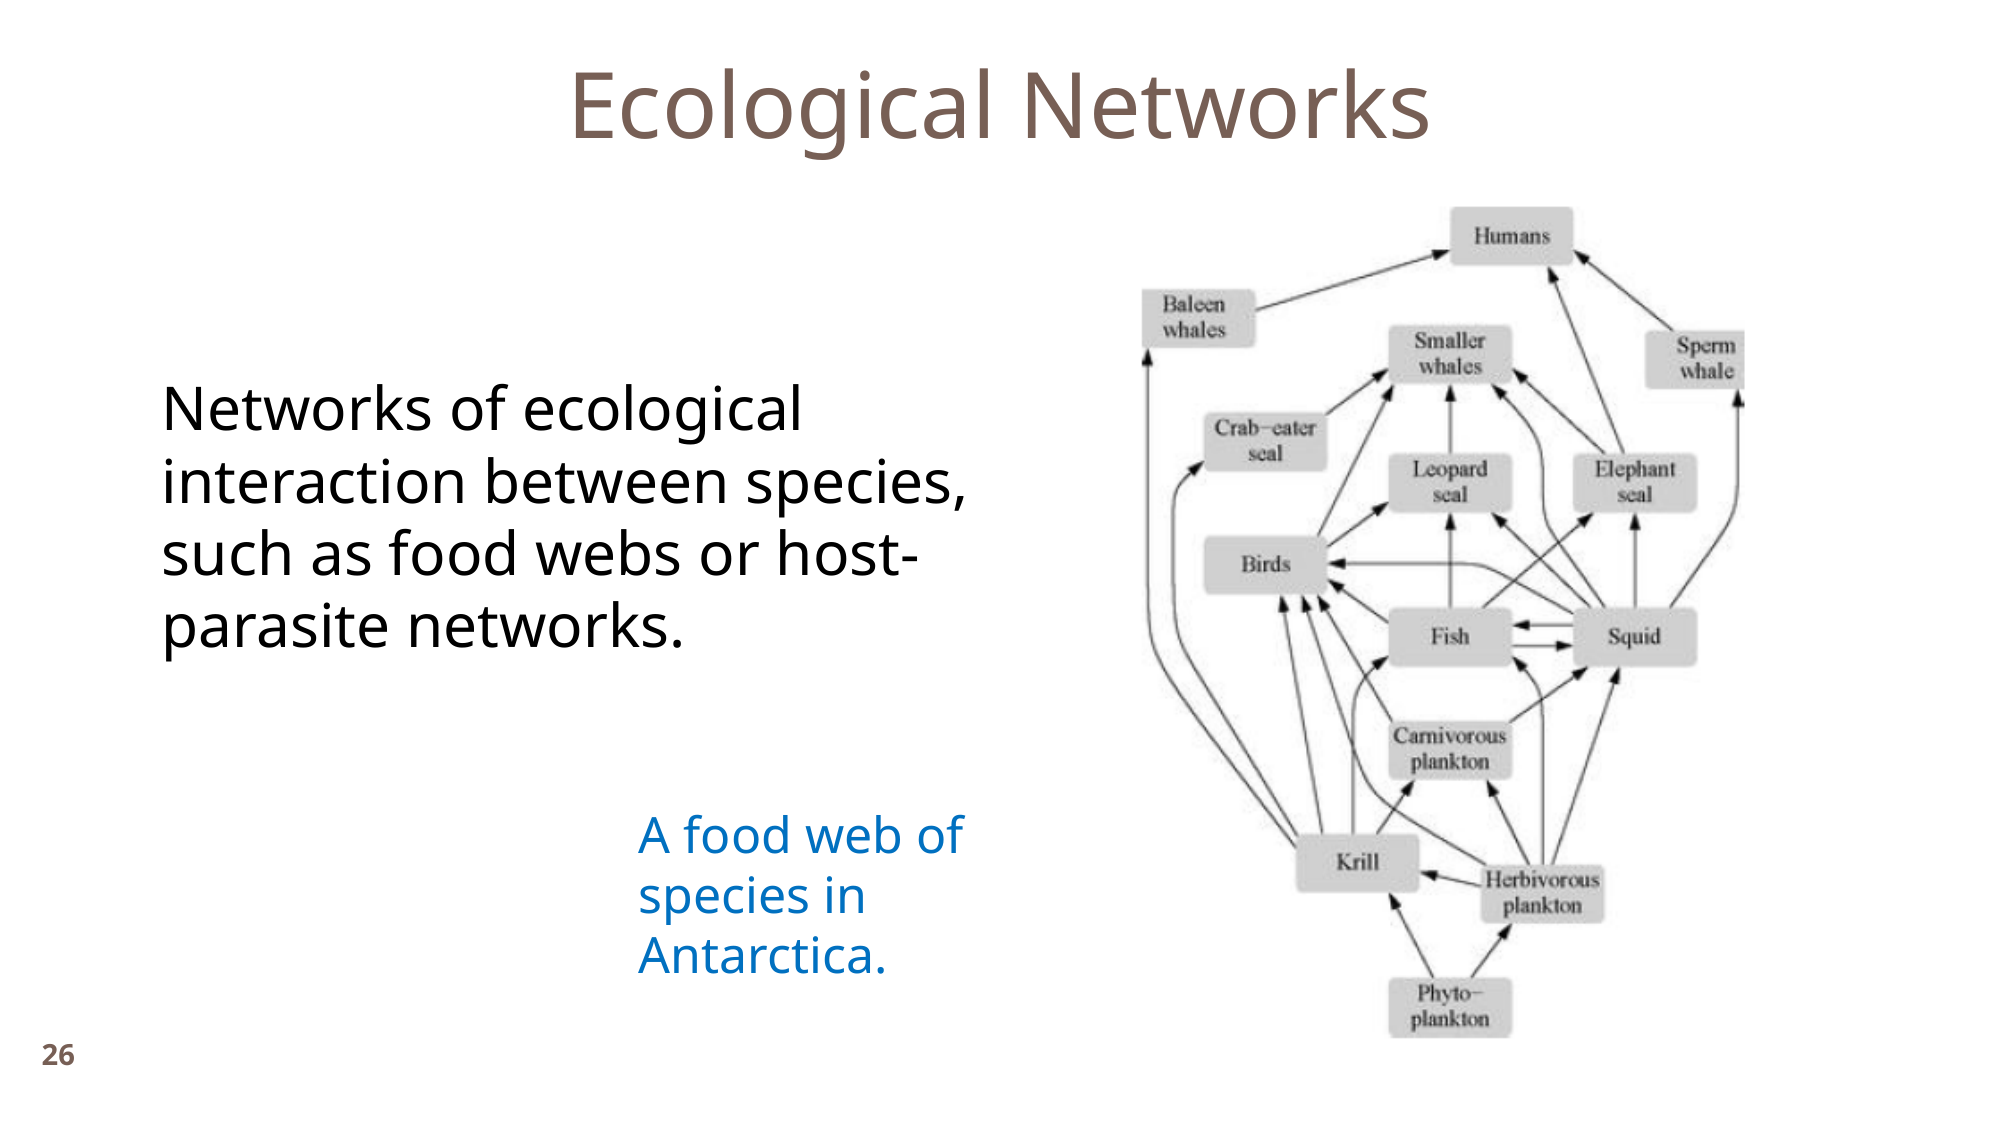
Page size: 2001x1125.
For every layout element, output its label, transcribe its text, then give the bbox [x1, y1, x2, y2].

slide_number 26 [0, 1025, 117, 1088]
text_box Ecological Networks [485, 39, 1515, 176]
text_box Networks of ecological interaction between species, such as food webs or host-parasite networks. [146, 362, 1015, 657]
text_box A food web of species in Antarctica. [623, 796, 1096, 991]
picture [1102, 175, 1795, 1076]
